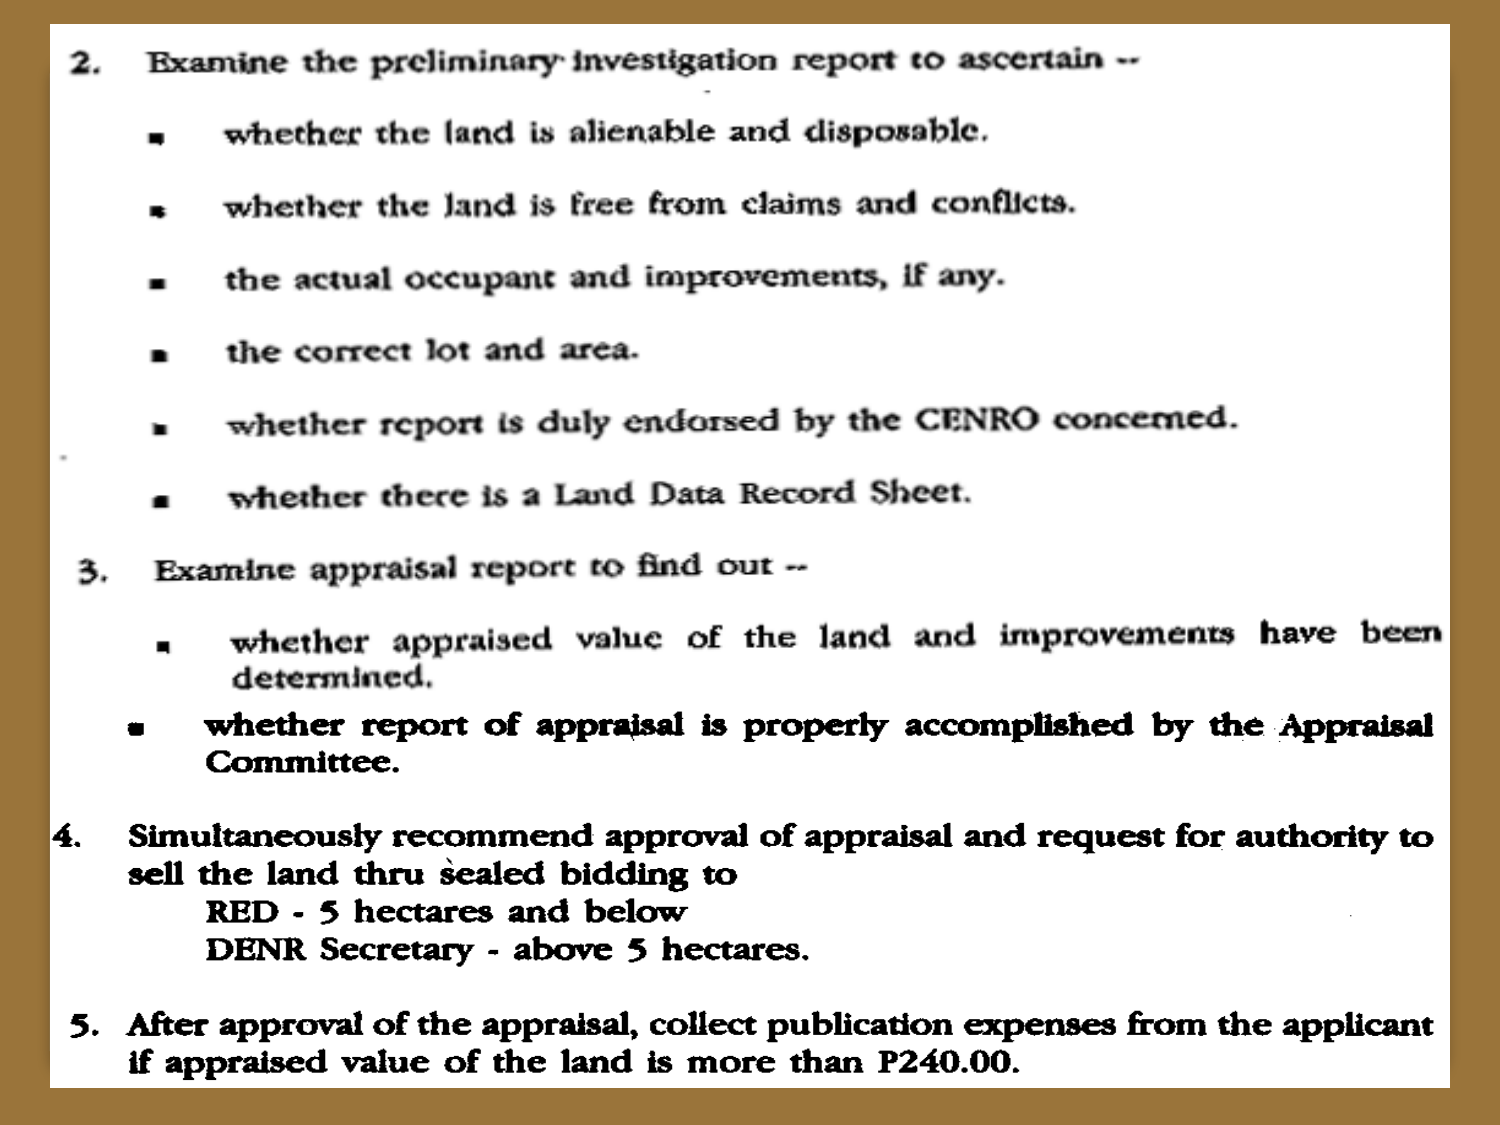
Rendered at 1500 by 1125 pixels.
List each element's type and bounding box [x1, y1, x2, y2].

picture [49, 24, 1451, 1088]
